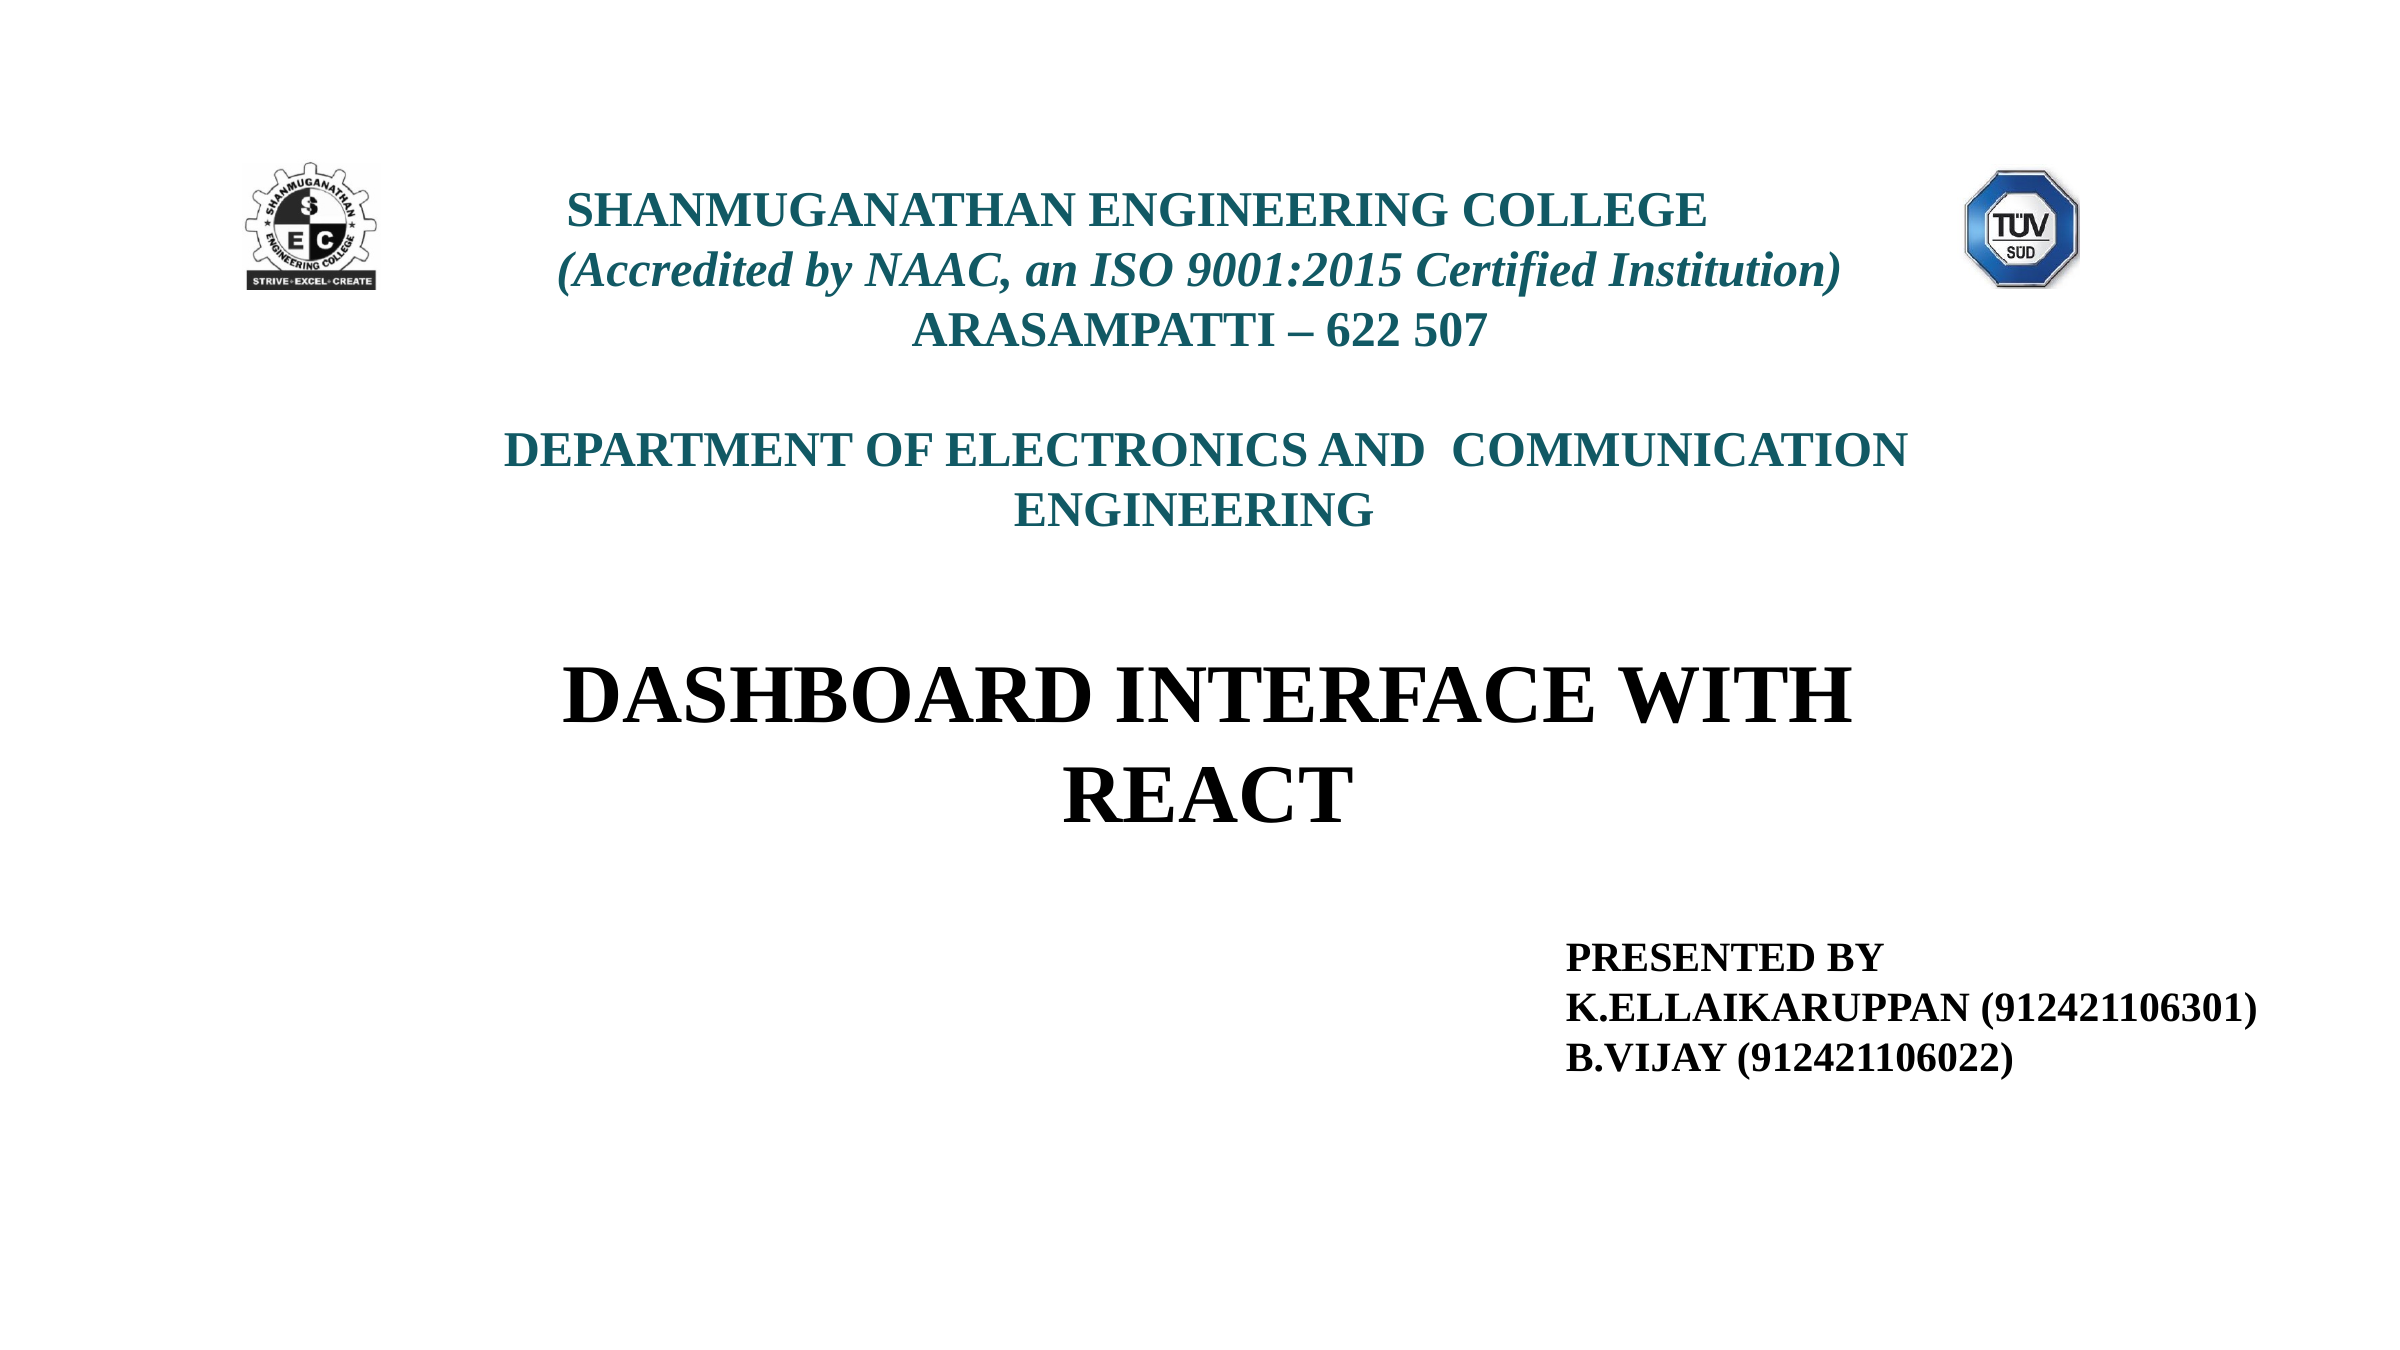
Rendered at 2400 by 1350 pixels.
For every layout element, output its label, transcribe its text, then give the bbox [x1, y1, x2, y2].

text_box DASHBOARD INTERFACE WITH REACT [397, 632, 2020, 847]
text_box SHANMUGANATHAN ENGINEERING COLLEGE (Accredited by NAAC, an ISO 9001:2015 Certified Institution) ARASAMPATTI – 622 507 DEPARTMENT OF ELECTRONICS AND COMMUNICATION ENGINEERING [459, 109, 1941, 605]
picture [1957, 164, 2083, 290]
picture [242, 159, 381, 290]
text_box PRESENTED BY K.ELLAIKARUPPAN (912421106301) B.VIJAY (912421106022) [1551, 922, 2364, 1087]
